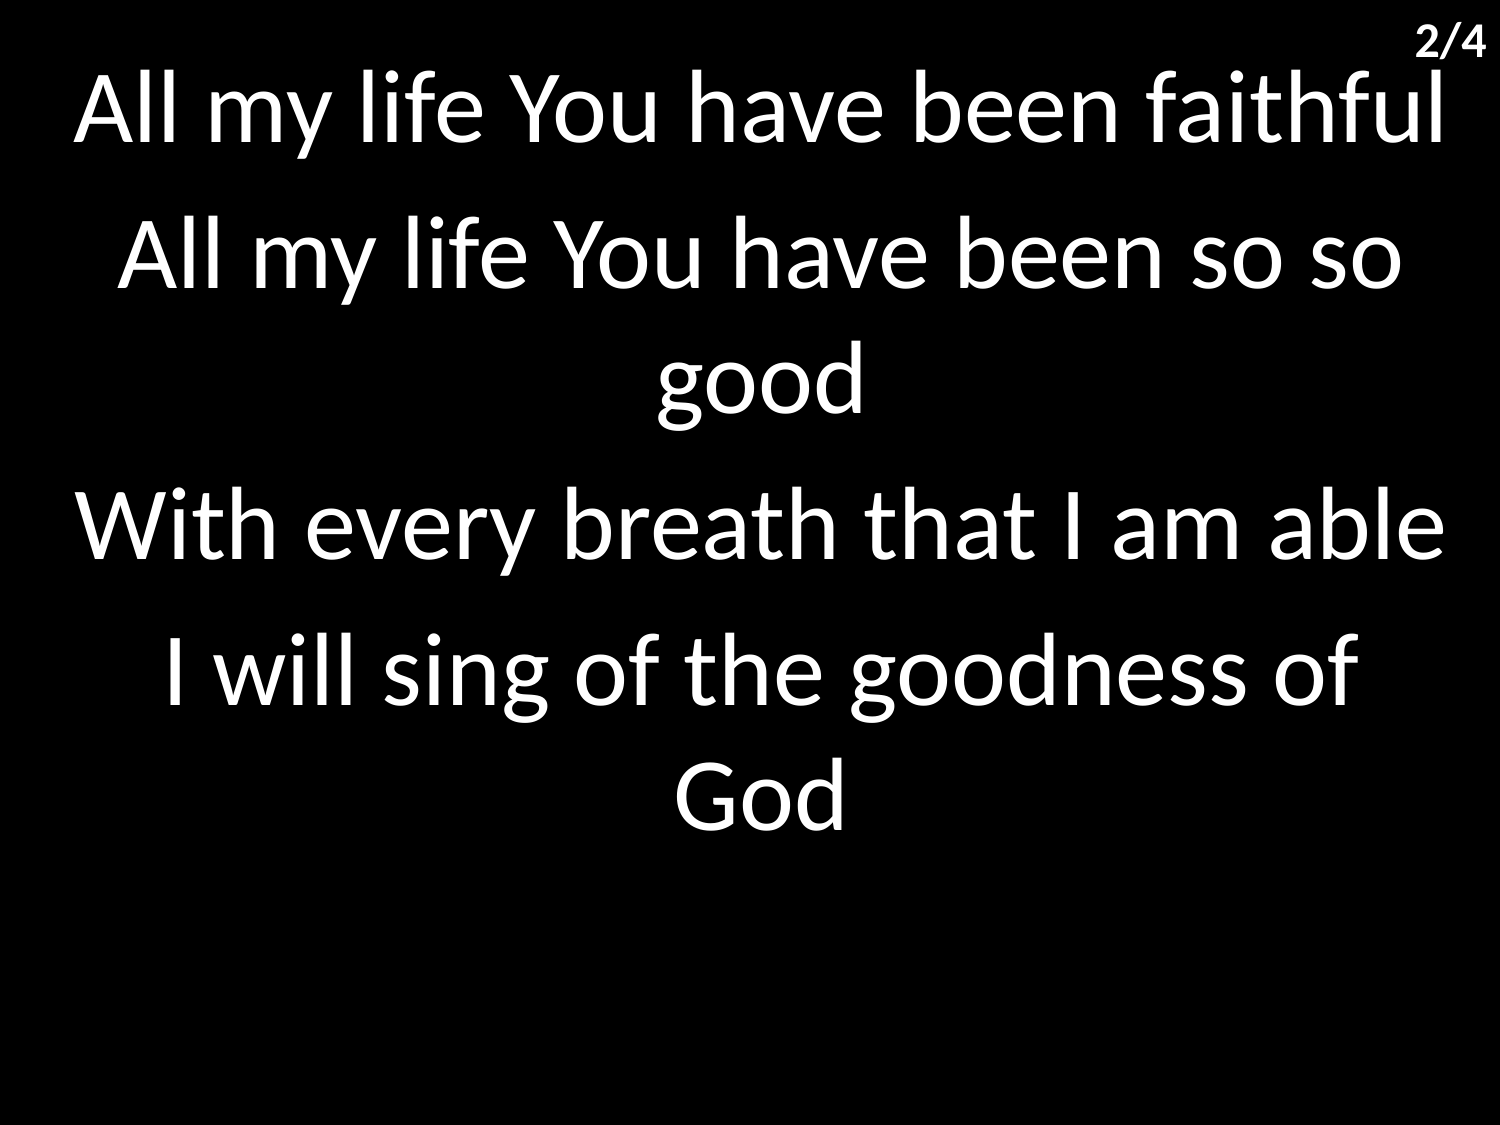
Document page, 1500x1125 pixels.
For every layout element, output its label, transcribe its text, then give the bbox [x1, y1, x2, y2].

subtitle All my life You have been faithful All my life You have been so so good With every breath that I am able I will sing of the goodness of God [53, 30, 1471, 1094]
text_box 2/4 [1399, 0, 1500, 75]
